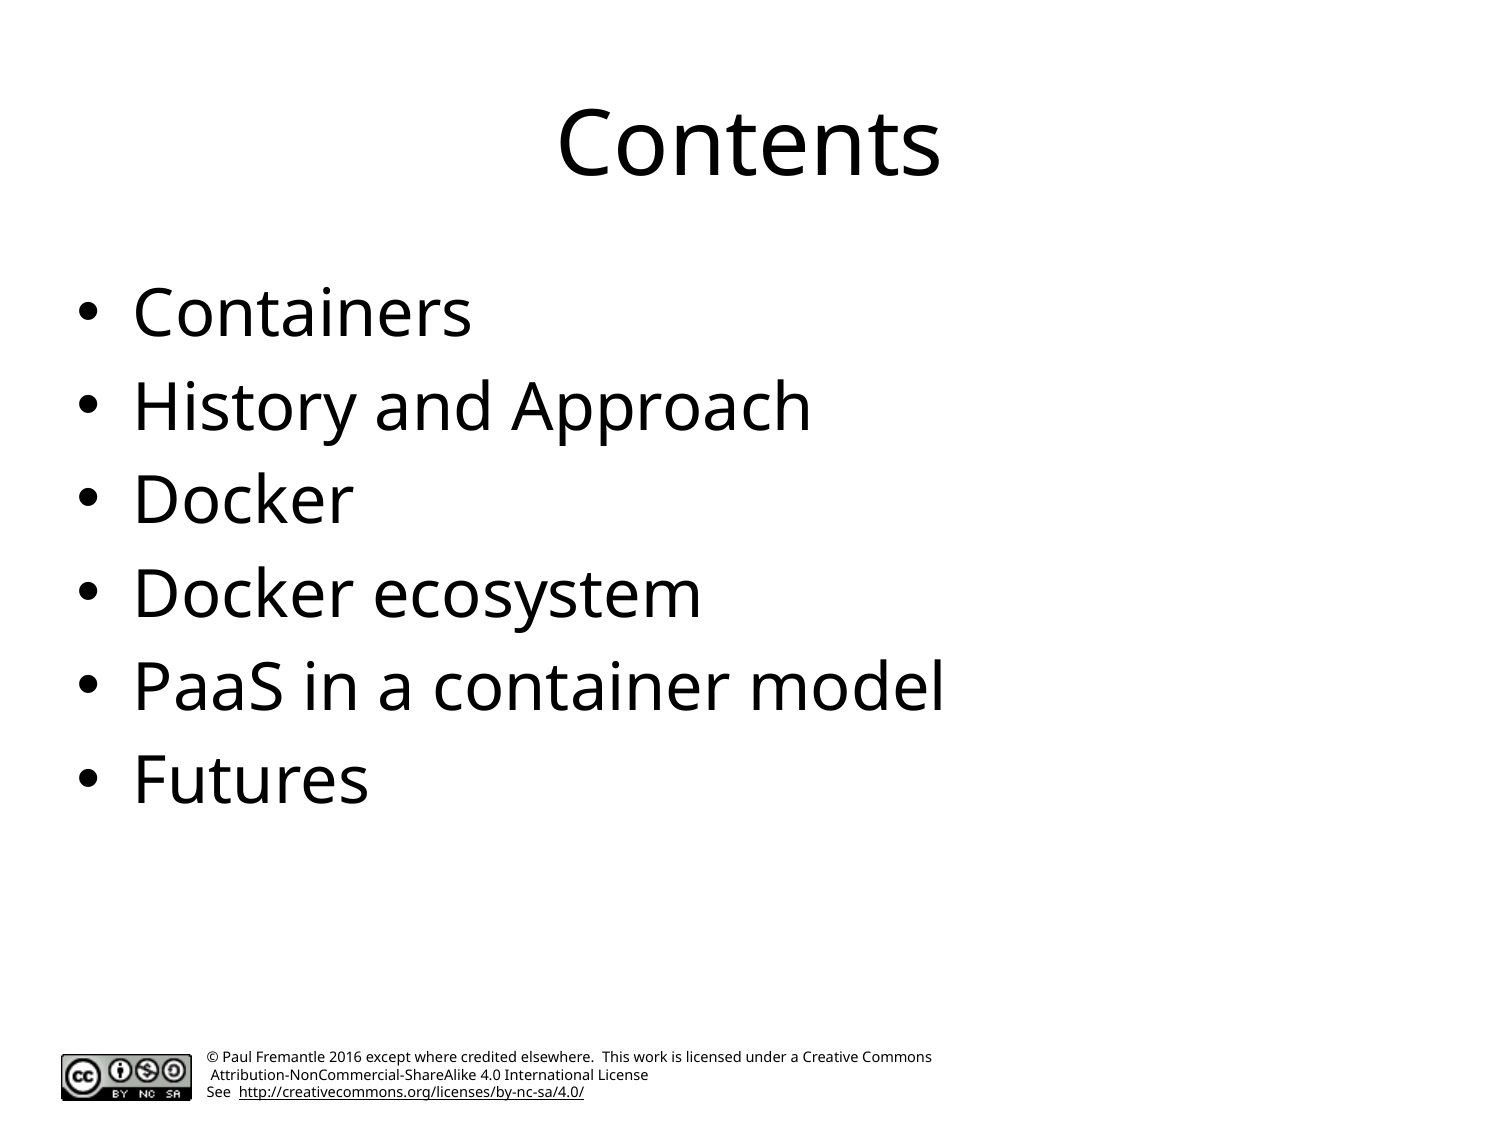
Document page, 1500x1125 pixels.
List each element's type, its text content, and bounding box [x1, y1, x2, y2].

title Contents [75, 45, 1425, 233]
list Containers History and Approach Docker Docker ecosystem PaaS in a container model Futures [61, 262, 1412, 1005]
picture [61, 1054, 192, 1101]
